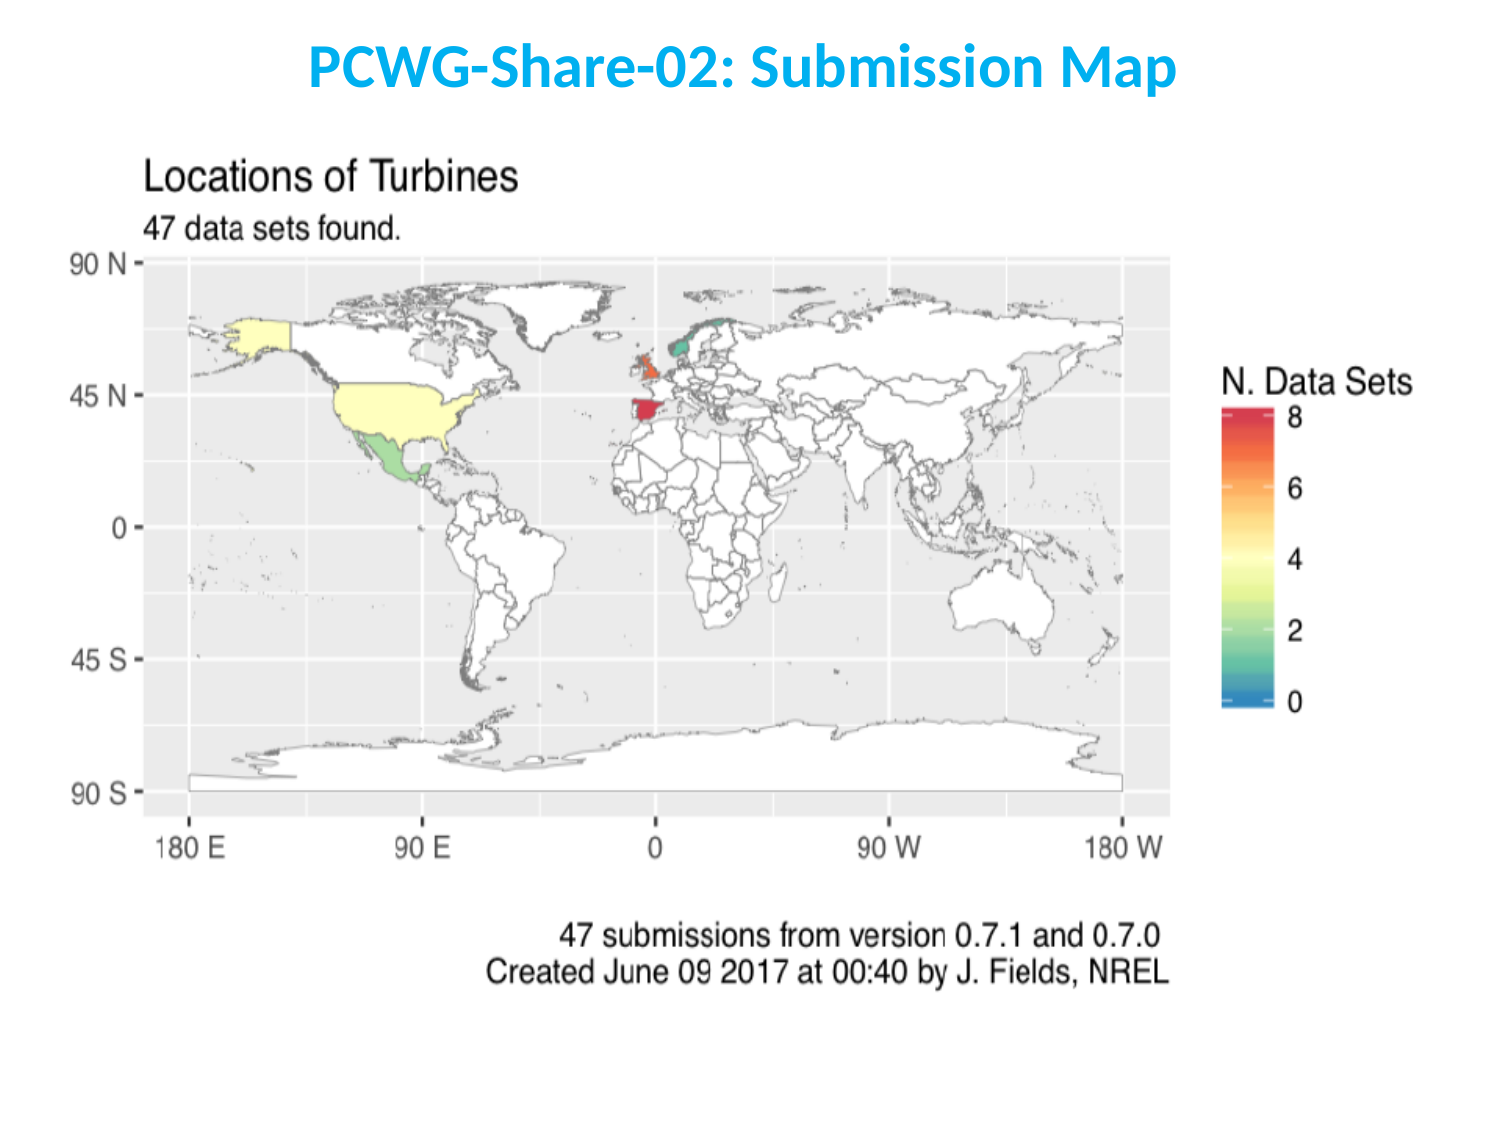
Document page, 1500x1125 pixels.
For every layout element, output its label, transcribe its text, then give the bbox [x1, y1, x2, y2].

picture [47, 139, 1441, 997]
text_box PCWG-Share-02: Submission Map [0, 22, 1494, 102]
